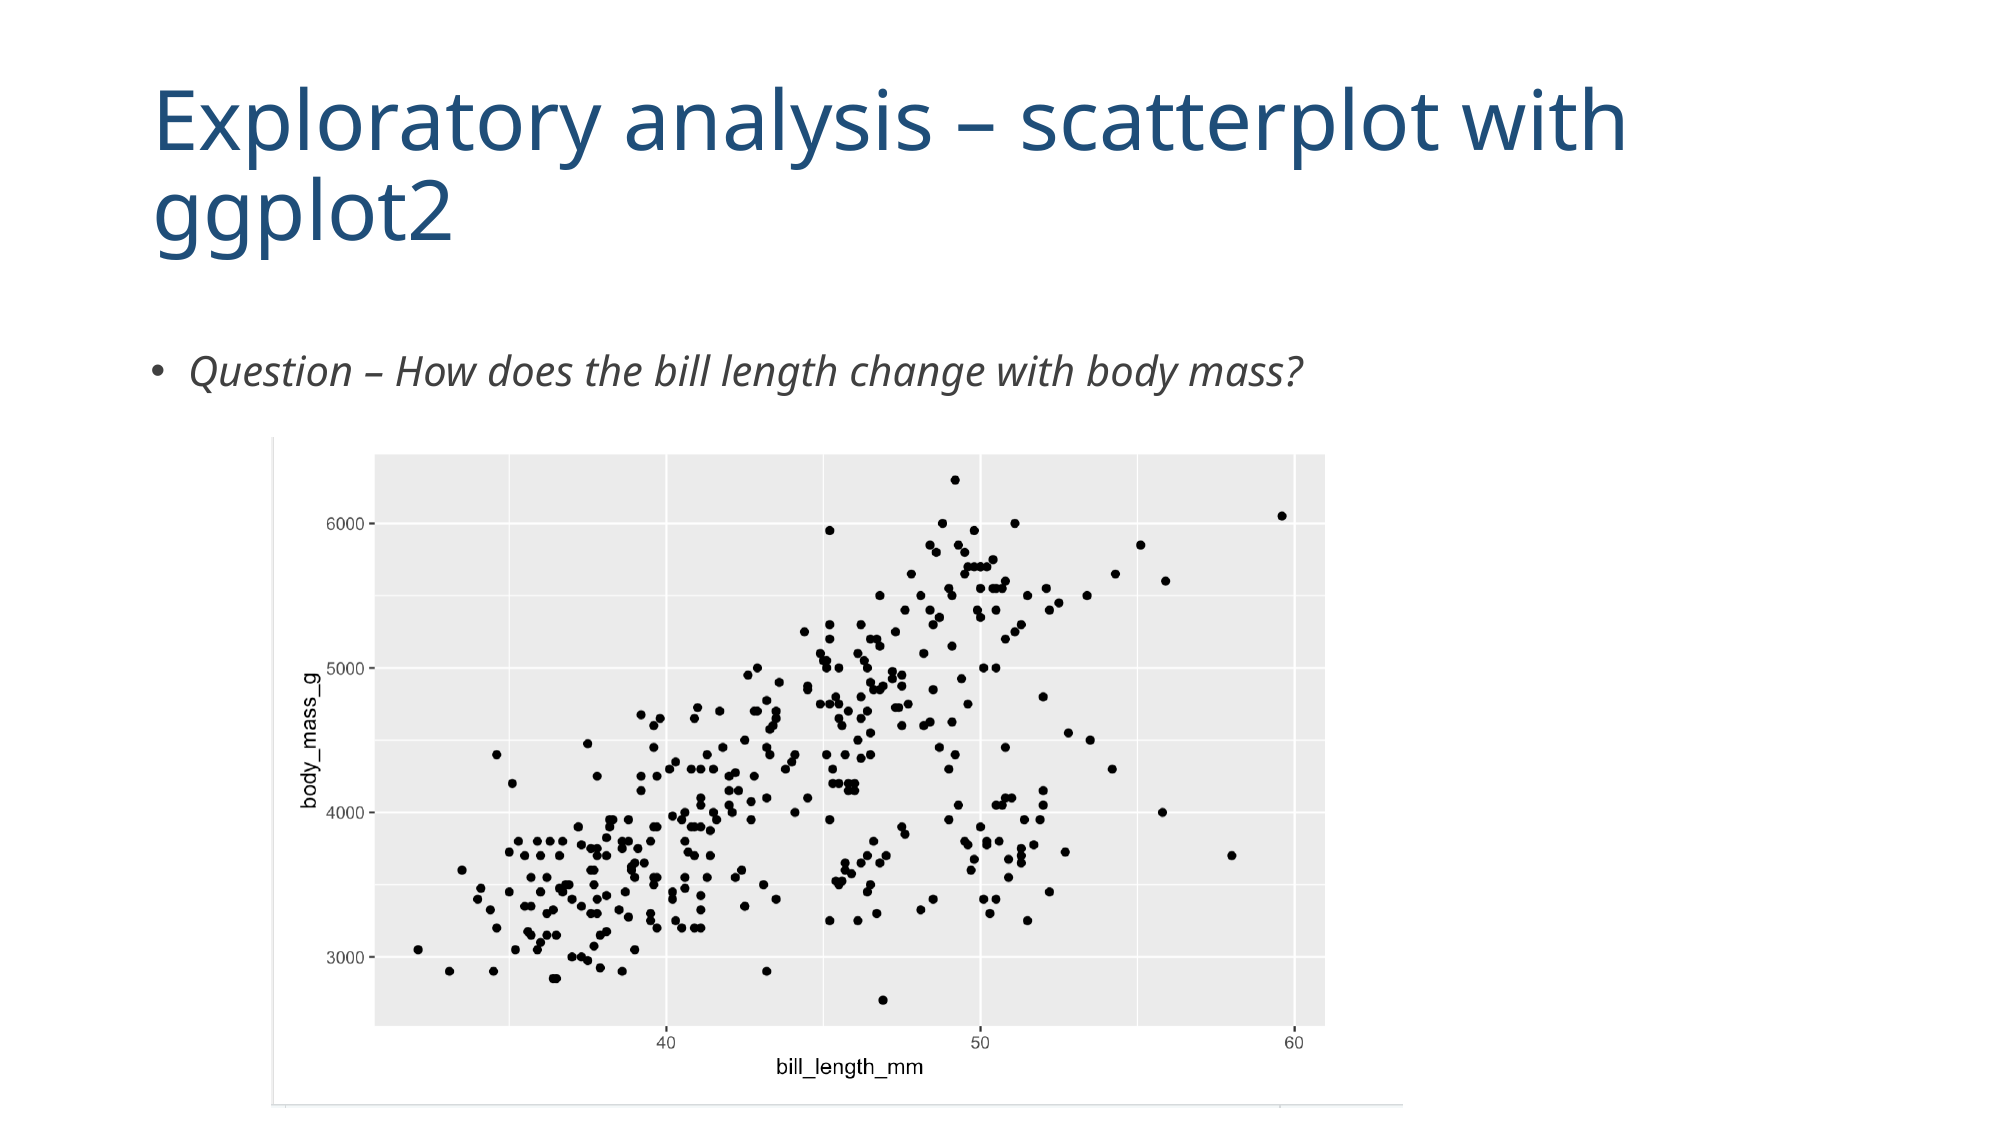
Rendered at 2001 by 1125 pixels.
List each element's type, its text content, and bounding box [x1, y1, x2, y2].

title Exploratory analysis – scatterplot with ggplot2 [137, 59, 1863, 278]
text_box Question – How does the bill length change with body mass? [135, 343, 1861, 1057]
picture [271, 436, 1403, 1108]
